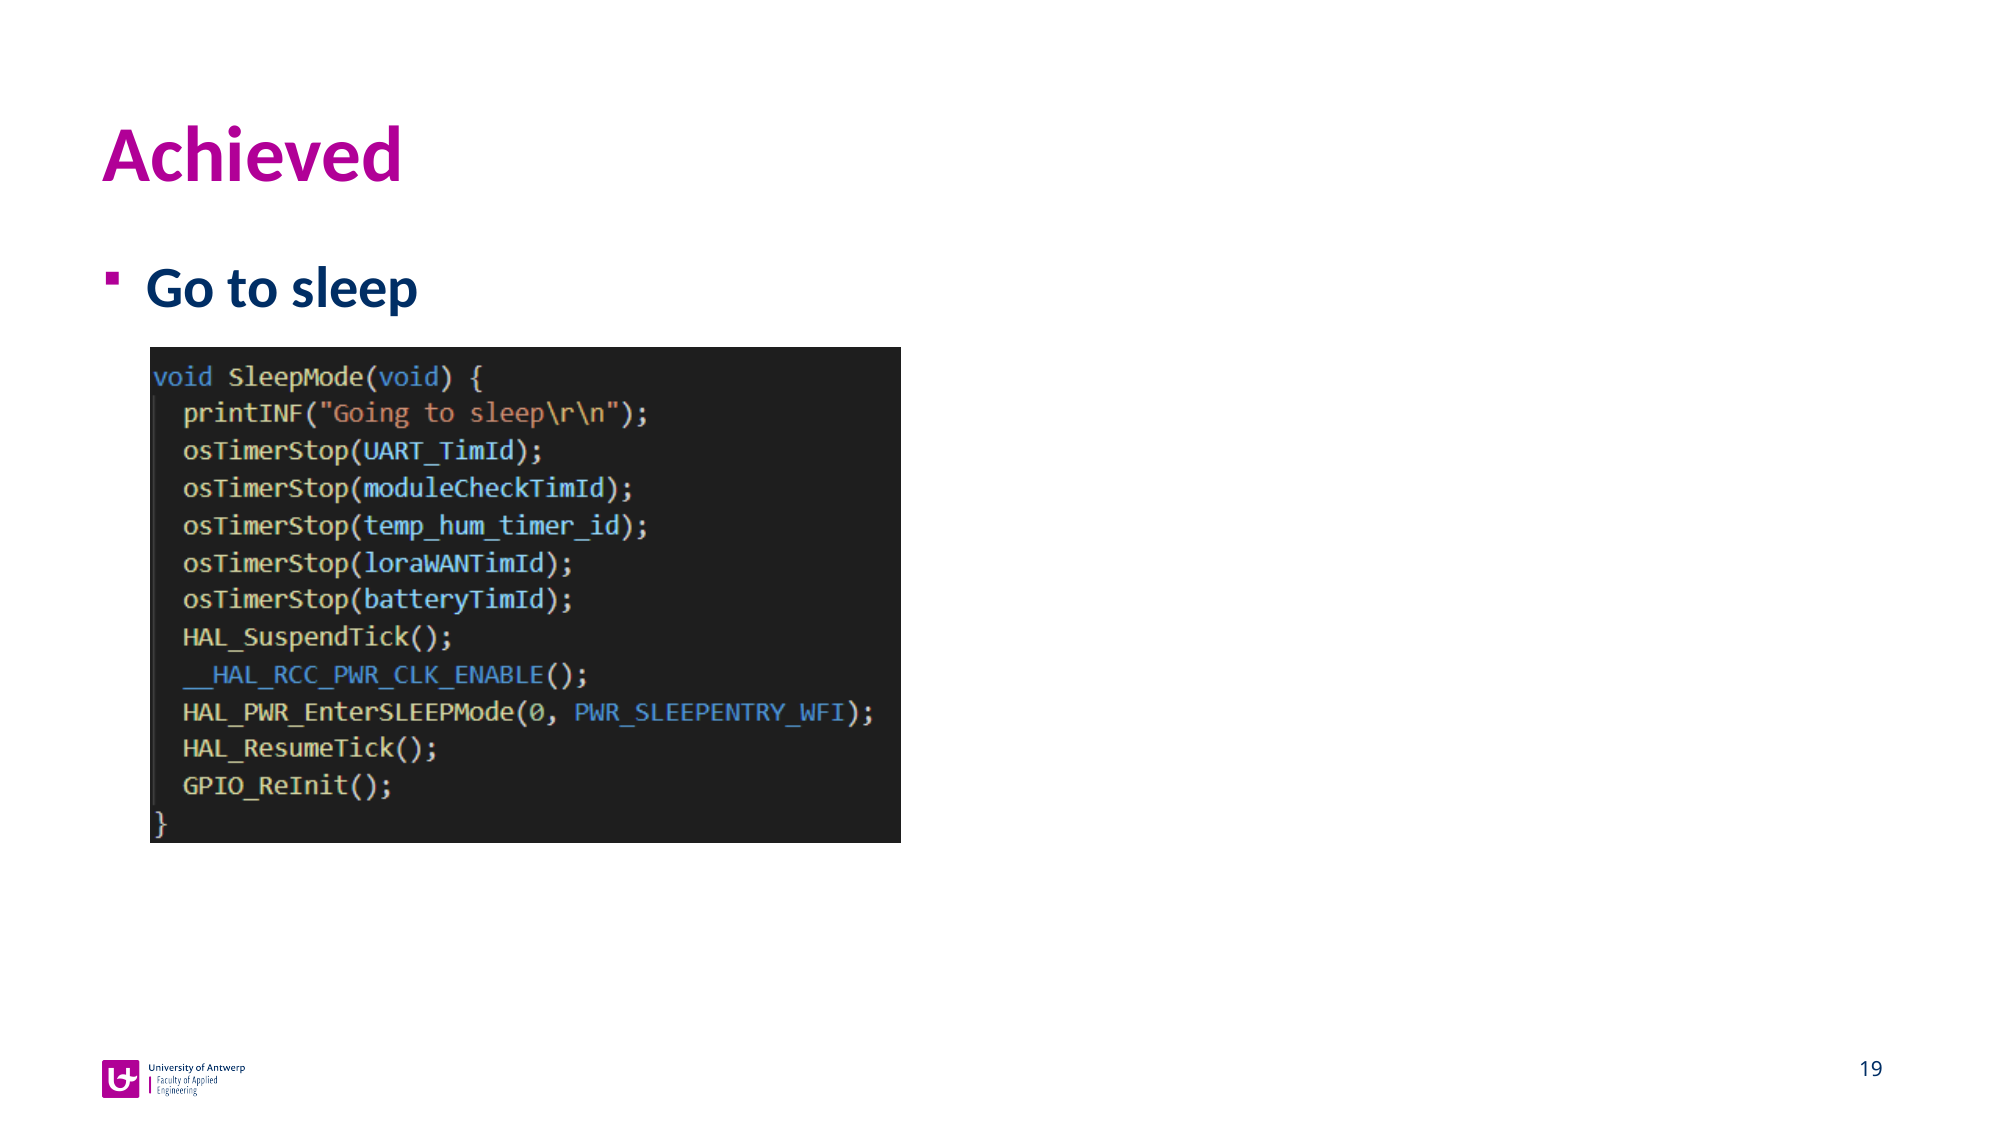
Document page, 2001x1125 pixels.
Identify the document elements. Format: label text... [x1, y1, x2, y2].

picture [149, 347, 901, 844]
title Achieved [102, 101, 1898, 232]
list Go to sleep [102, 248, 1898, 1024]
slide_number 19 [1463, 1039, 1898, 1100]
picture [102, 1060, 245, 1098]
